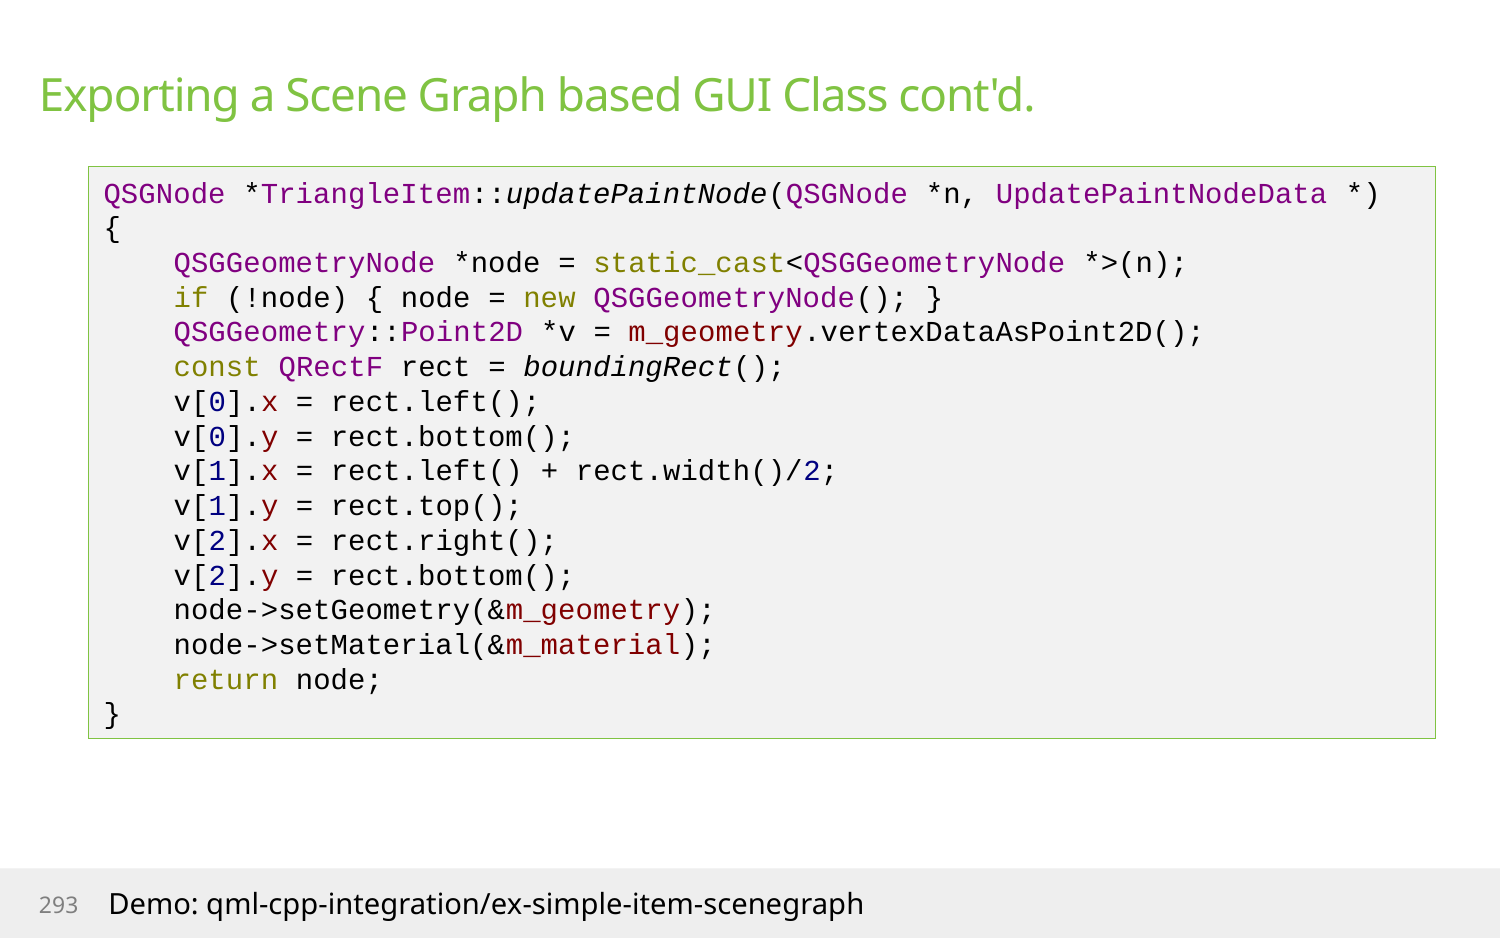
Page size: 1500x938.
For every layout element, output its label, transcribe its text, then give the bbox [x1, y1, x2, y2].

text_box QSGNode *TriangleItem::updatePaintNode(QSGNode *n, UpdatePaintNodeData *) { QSGGeometryNode *node = static_cast<QSGGeometryNode *>(n); if (!node) { node = new QSGGeometryNode(); } QSGGeometry::Point2D *v = m_geometry.vertexDataAsPoint2D(); const QRectF rect = boundingRect(); v[0].x = rect.left(); v[0].y = rect.bottom(); v[1].x = rect.left() + rect.width()/2; v[1].y = rect.top(); v[2].x = rect.right(); v[2].y = rect.bottom(); node->setGeometry(&m_geometry); node->setMaterial(&m_material); return node; } [88, 166, 1436, 739]
text_box Demo: qml-cpp-integration/ex-simple-item-scenegraph [93, 884, 1315, 928]
title Exporting a Scene Graph based GUI Class cont'd. [39, 66, 1052, 196]
slide_number 293 [39, 892, 93, 921]
